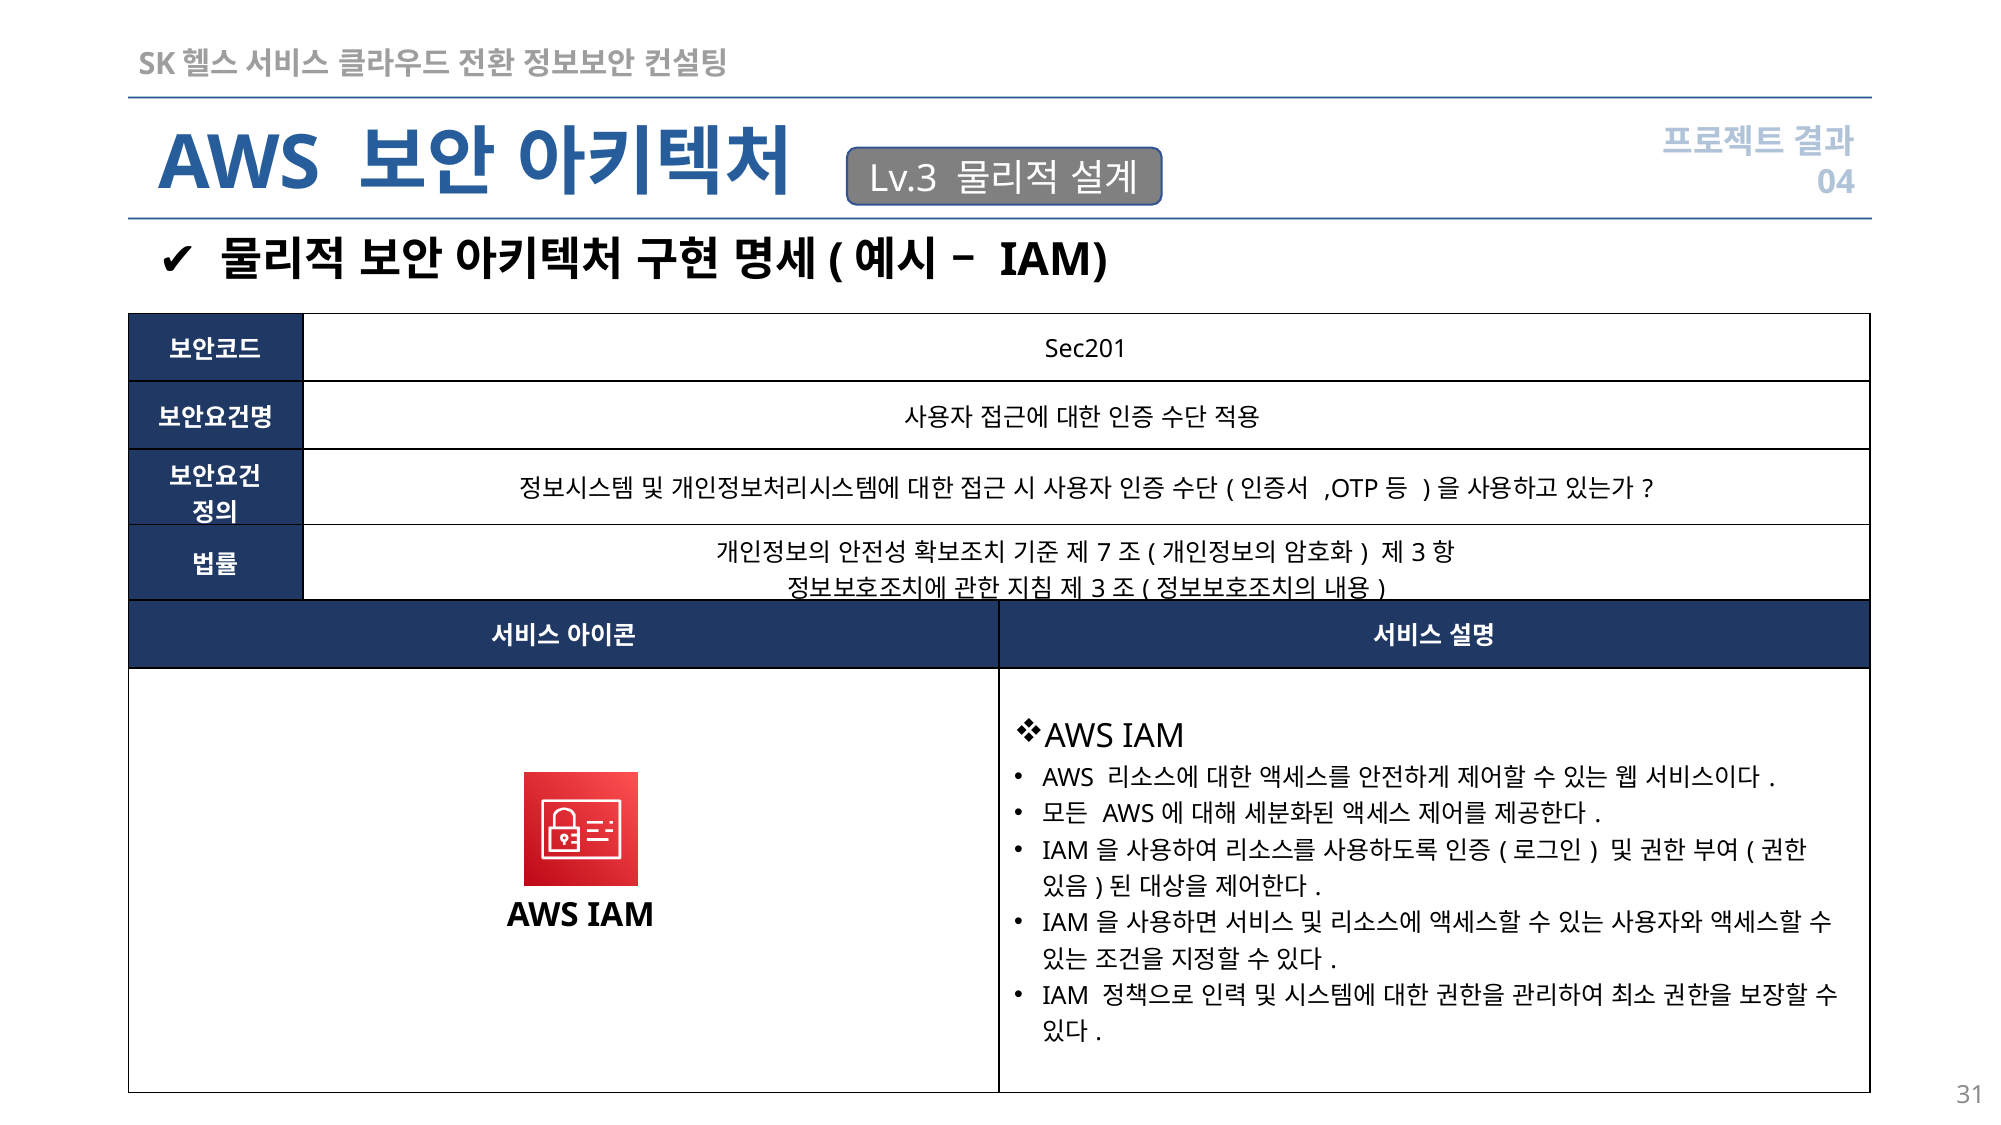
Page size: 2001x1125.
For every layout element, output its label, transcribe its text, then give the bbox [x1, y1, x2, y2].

table_cell 개인정보의 안전성 확보조치 기준 제7조(개인정보의 암호화) 제3항 정보보호조치에 관한 지침 제3조(정보보호조치의 내용) [304, 525, 1869, 599]
slide_number 31 [1550, 1065, 2000, 1125]
picture [524, 772, 638, 886]
table_cell AWS IAM AWS 리소스에 대한 액세스를 안전하게 제어할 수 있는 웹 서비스이다. 모든 AWS에 대해 세분화된 액세스 제어를 제공한다. IAM을 사용하여 리소스를 사용하도록 인증(로그인) 및 권한 부여(권한 있음)된 대상을 제어한다. IAM을 사용하면 서비스 및 리소스에 액세스할 수 있는 사용자와 액세스할 수 있는 조건을 지정할 수 있다. IAM 정책으로 인력 및 시스템에 대한 권한을 관리하여 최소 권한을 보장할 수 있다. [1000, 669, 1869, 1092]
text_box Lv.3 물리적 설계 [845, 146, 1163, 206]
table_header Sec201 [304, 314, 1869, 380]
table_cell [129, 669, 998, 1092]
table_cell 보안요건명 [129, 382, 302, 448]
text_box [128, 94, 1872, 101]
text_box AWS 보안 아키텍처 [143, 105, 917, 211]
table_cell 정보시스템 및 개인정보처리시스템에 대한 접근 시 사용자 인증 수단(인증서 ,OTP등 )을 사용하고 있는가? [304, 450, 1869, 524]
text_box SK헬스 서비스 클라우드 전환 정보보안 컨설팅 [128, 39, 1104, 86]
table_header 보안코드 [129, 314, 302, 380]
table_cell 보안요건 정의 [129, 450, 302, 524]
table_cell 서비스 설명 [1000, 601, 1869, 667]
text_box 프로젝트 결과 04 [1203, 113, 1870, 208]
text_box ✔ 물리적 보안 아키텍처 구현 명세(예시 – IAM) [143, 223, 1283, 293]
table_cell 법률 [129, 525, 302, 599]
table_cell 서비스 아이콘 [129, 601, 998, 667]
text_box AWS IAM [355, 885, 807, 941]
table_cell 사용자 접근에 대한 인증 수단 적용 [304, 382, 1869, 448]
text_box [128, 215, 1872, 223]
